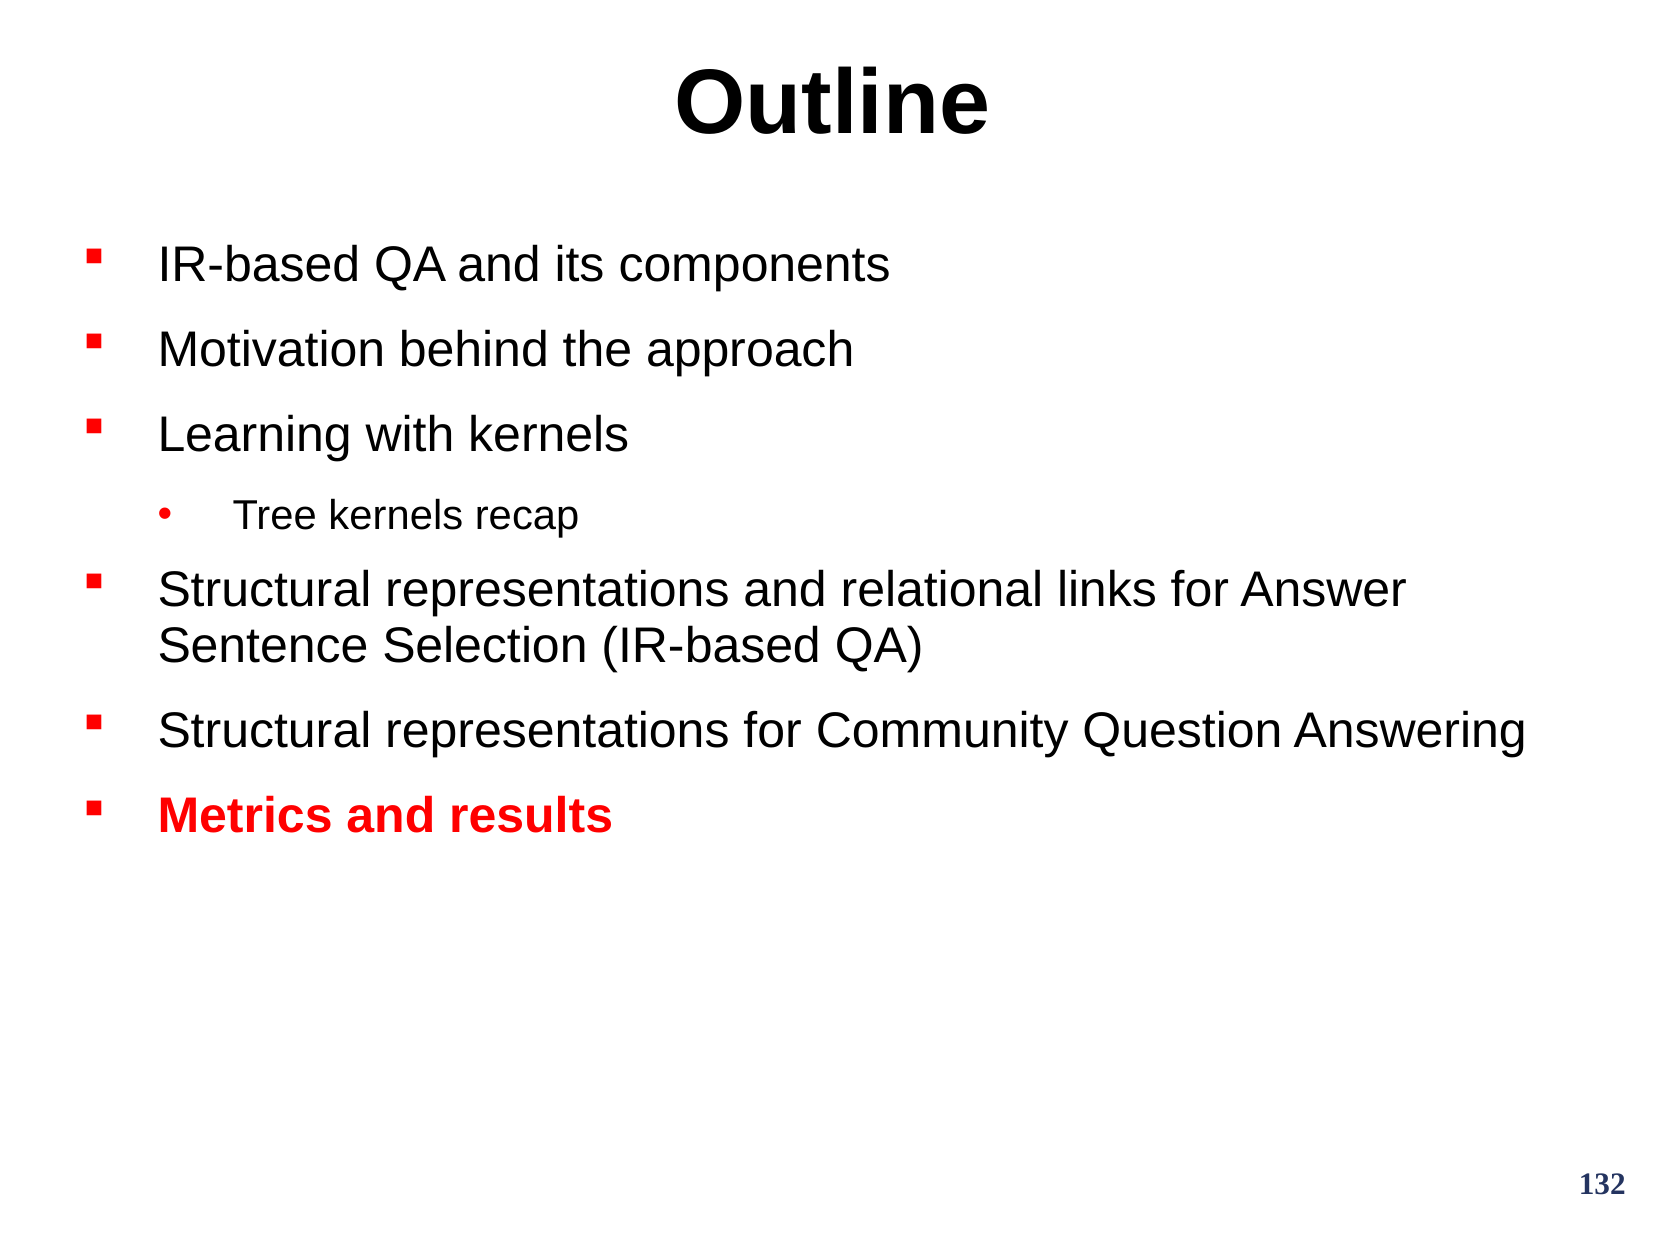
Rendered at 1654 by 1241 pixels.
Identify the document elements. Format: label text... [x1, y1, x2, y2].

title Outline [88, 56, 1577, 150]
list IR-based QA and its components Motivation behind the approach Learning with kernels Tree kernels recap Structural representations and relational links for Answer Sentence Selection (IR-based QA) Structural representations for Community Question Answering Metrics and results [82, 232, 1571, 1091]
slide_number 132 [1494, 1167, 1627, 1200]
